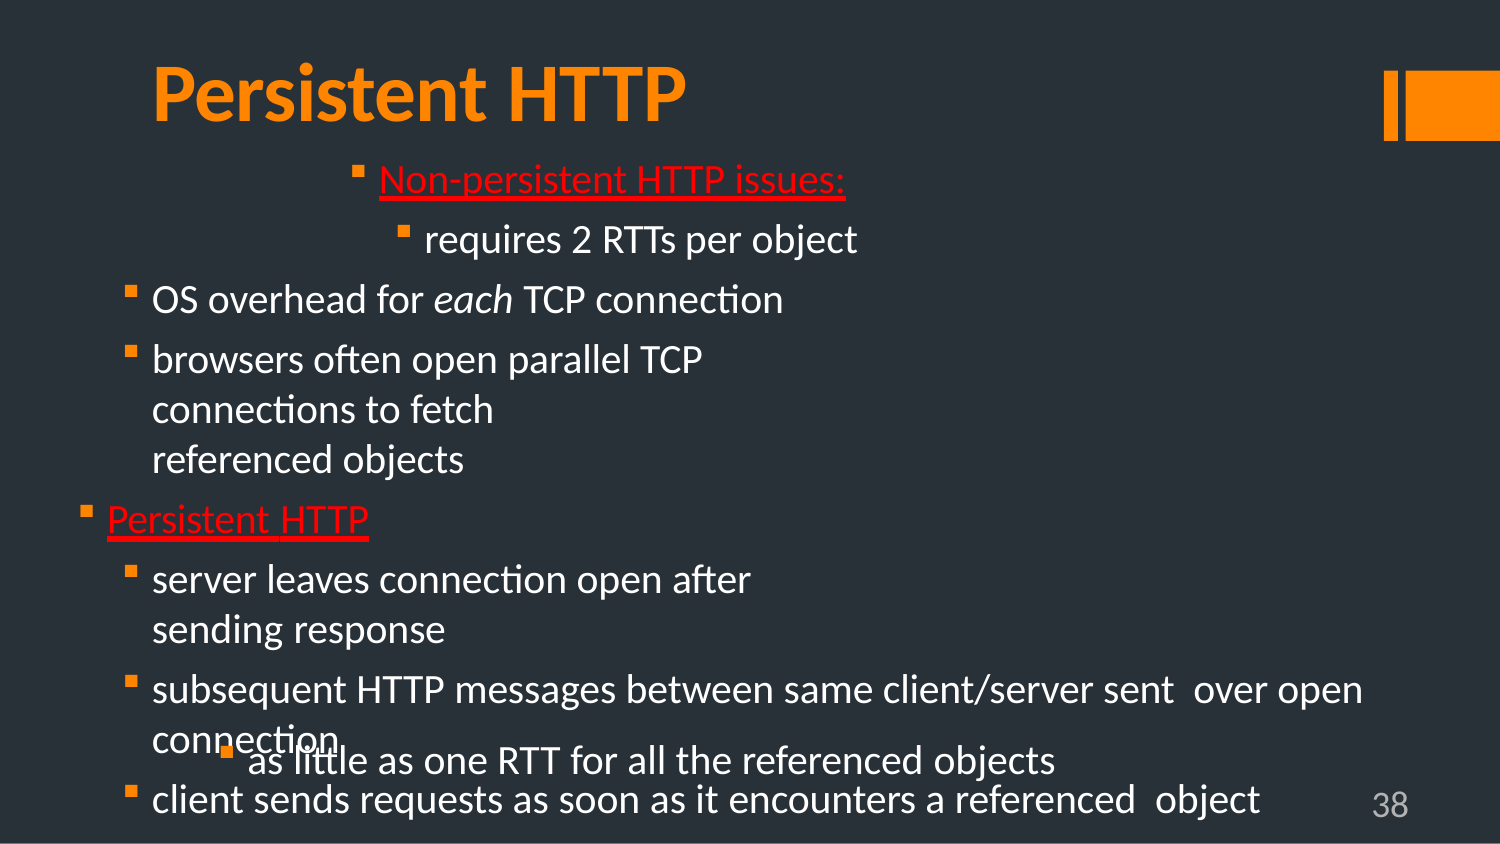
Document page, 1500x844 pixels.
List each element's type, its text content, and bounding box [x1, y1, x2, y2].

title Persistent HTTP [150, 36, 979, 139]
text_box as little as one RTT for all the referenced objects [215, 730, 1213, 783]
text_box Non-persistent HTTP issues: requires 2 RTTs per object OS overhead for each TCP connection browsers often open parallel TCP connections to fetch referenced objects Persistent HTTP server leaves connection open after sending response subsequent HTTP messages between same client/server sent over open connection client sends requests as soon as it encounters a referenced object [75, 139, 1463, 822]
slide_number 38 [1064, 779, 1410, 822]
